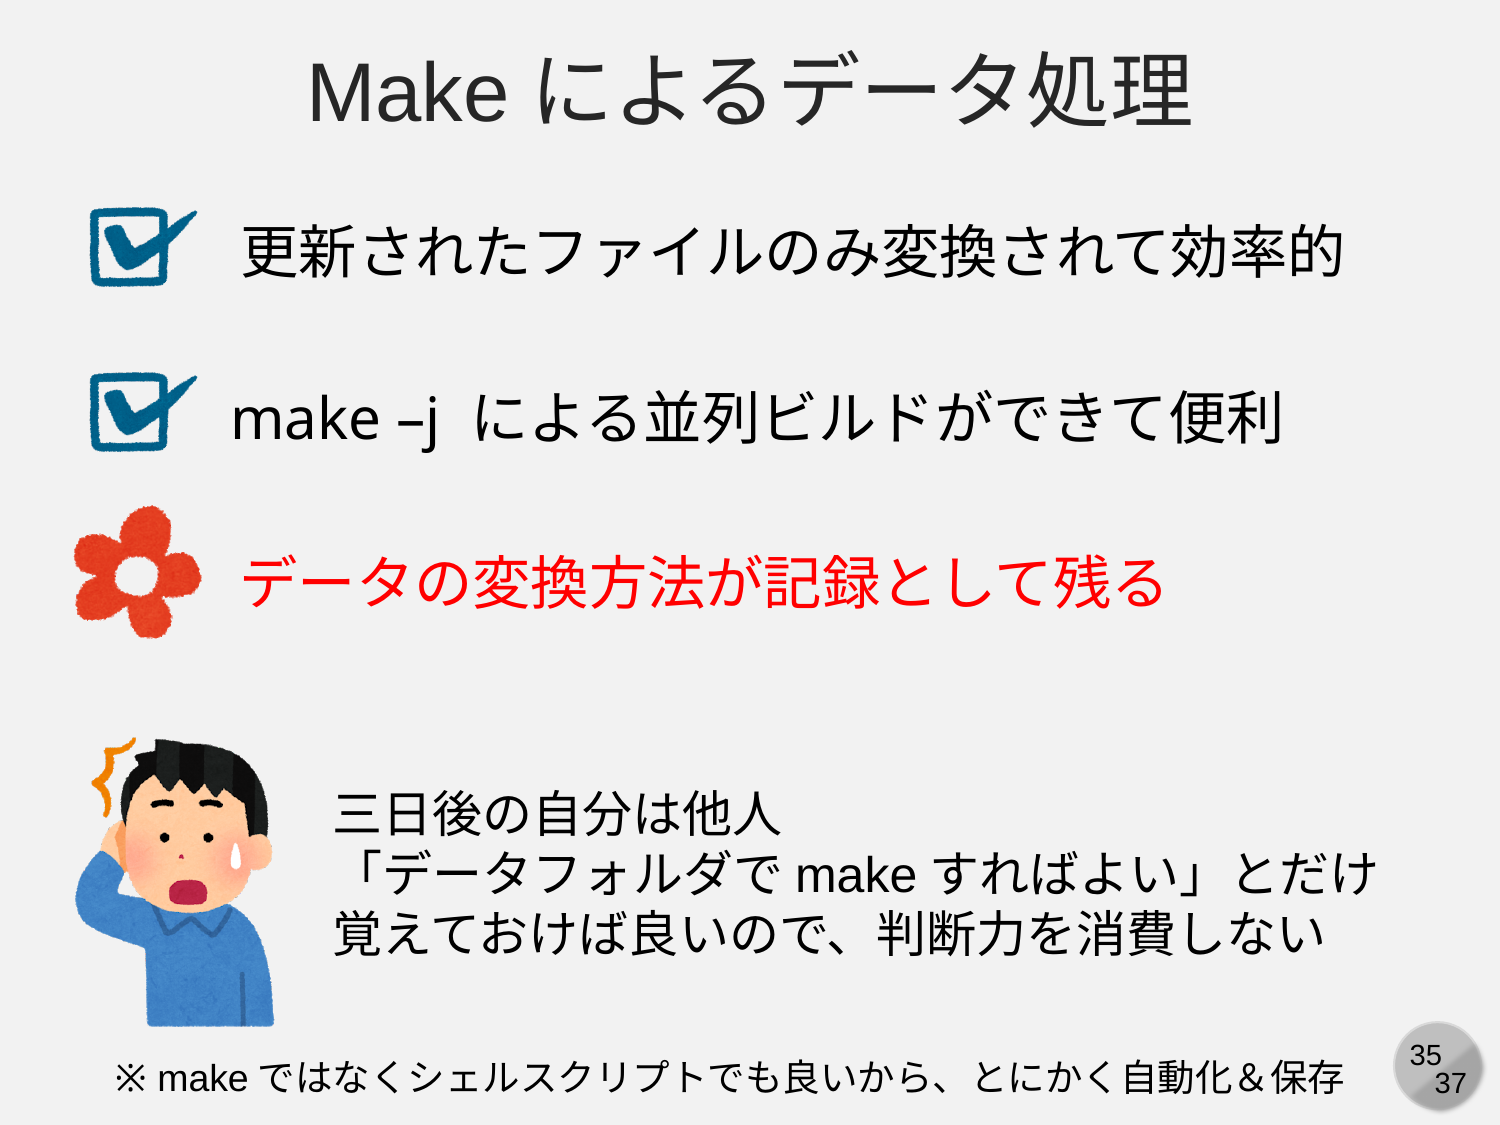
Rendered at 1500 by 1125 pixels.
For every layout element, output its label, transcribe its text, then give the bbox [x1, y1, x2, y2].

list Makeによるデータ処理 [0, 31, 1500, 155]
text_box ※ makeではなくシェルスクリプトでも良いから、とにかく自動化＆保存 [100, 1046, 1361, 1107]
picture [76, 196, 199, 294]
picture [64, 503, 212, 641]
text_box make –j による並列ビルドができて便利 [215, 373, 1300, 459]
picture [41, 727, 322, 1035]
text_box 更新されたファイルのみ変換されて効率的 [225, 208, 1361, 293]
text_box データの変換方法が記録として残る [224, 538, 1185, 624]
text_box 三日後の自分は他人 「データフォルダでmakeすればよい」とだけ 覚えておけば良いので、判断力を消費しない [322, 775, 1394, 970]
picture [76, 361, 199, 459]
